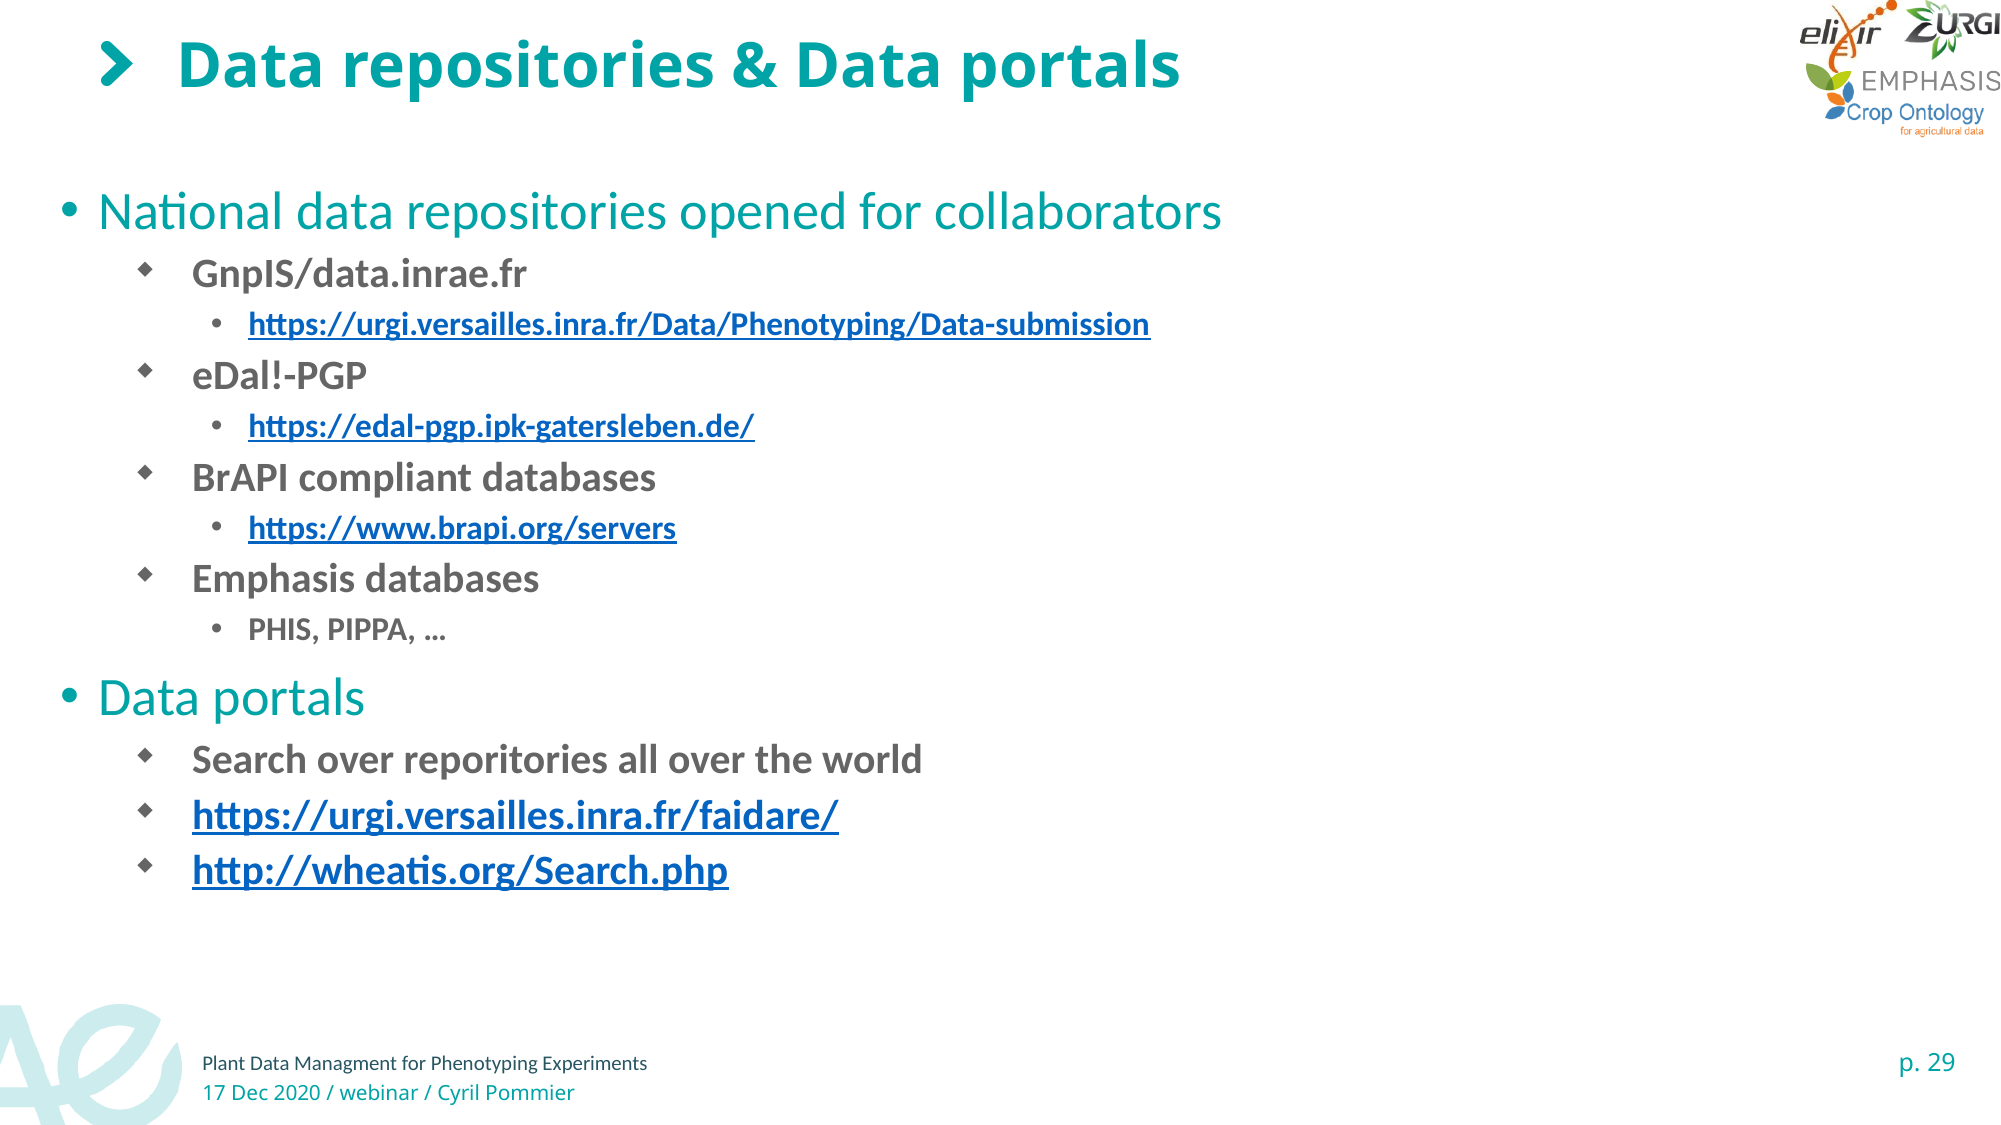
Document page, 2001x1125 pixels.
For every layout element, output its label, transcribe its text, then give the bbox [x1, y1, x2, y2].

picture [0, 996, 188, 1125]
list National data repositories opened for collaborators GnpIS/data.inrae.fr https://urgi.versailles.inra.fr/Data/Phenotyping/Data-submission eDal!-PGP https://edal-pgp.ipk-gatersleben.de/ BrAPI compliant databases https://www.brapi.org/servers Emphasis databases PHIS, PIPPA, … Data portals Search over reporitories all over the world https://urgi.versailles.inra.fr/faidare/ http://wheatis.org/Search.php [45, 175, 1971, 1040]
picture [1904, 0, 2000, 60]
picture [1800, 0, 2001, 138]
picture [101, 41, 134, 86]
title Data repositories & Data portals [101, 4, 1396, 131]
